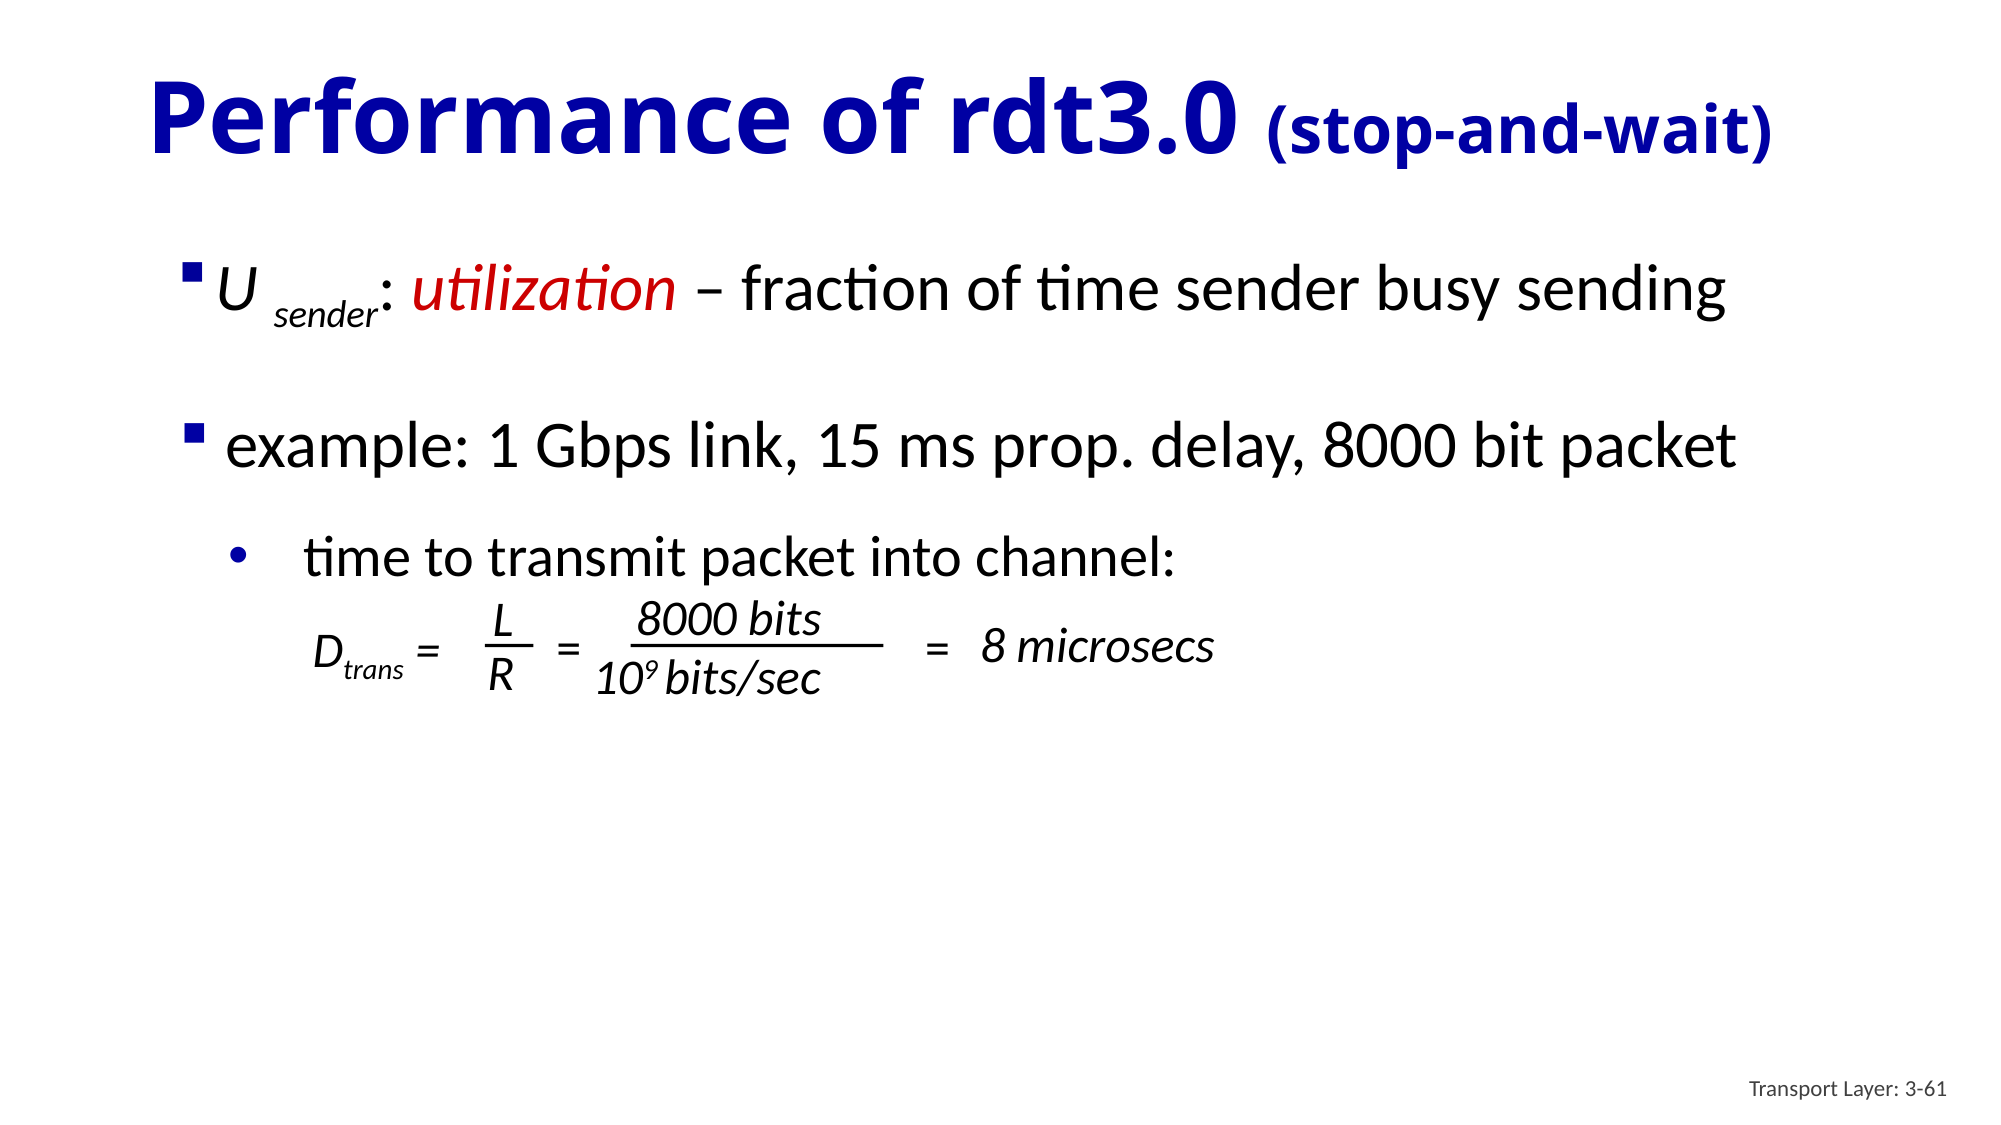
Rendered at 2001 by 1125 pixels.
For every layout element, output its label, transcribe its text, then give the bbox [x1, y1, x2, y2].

text_box example: 1 Gbps link, 15 ms prop. delay, 8000 bit packet [142, 402, 1871, 574]
text_box time to transmit packet into channel: [136, 518, 1731, 691]
title Performance of rdt3.0 (stop-and-wait) [131, 47, 1952, 195]
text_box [292, 578, 1232, 712]
slide_number Transport Layer: 3-61 [1512, 1056, 1963, 1117]
text_box U sender: utilization – fraction of time sender busy sending [87, 241, 1852, 320]
